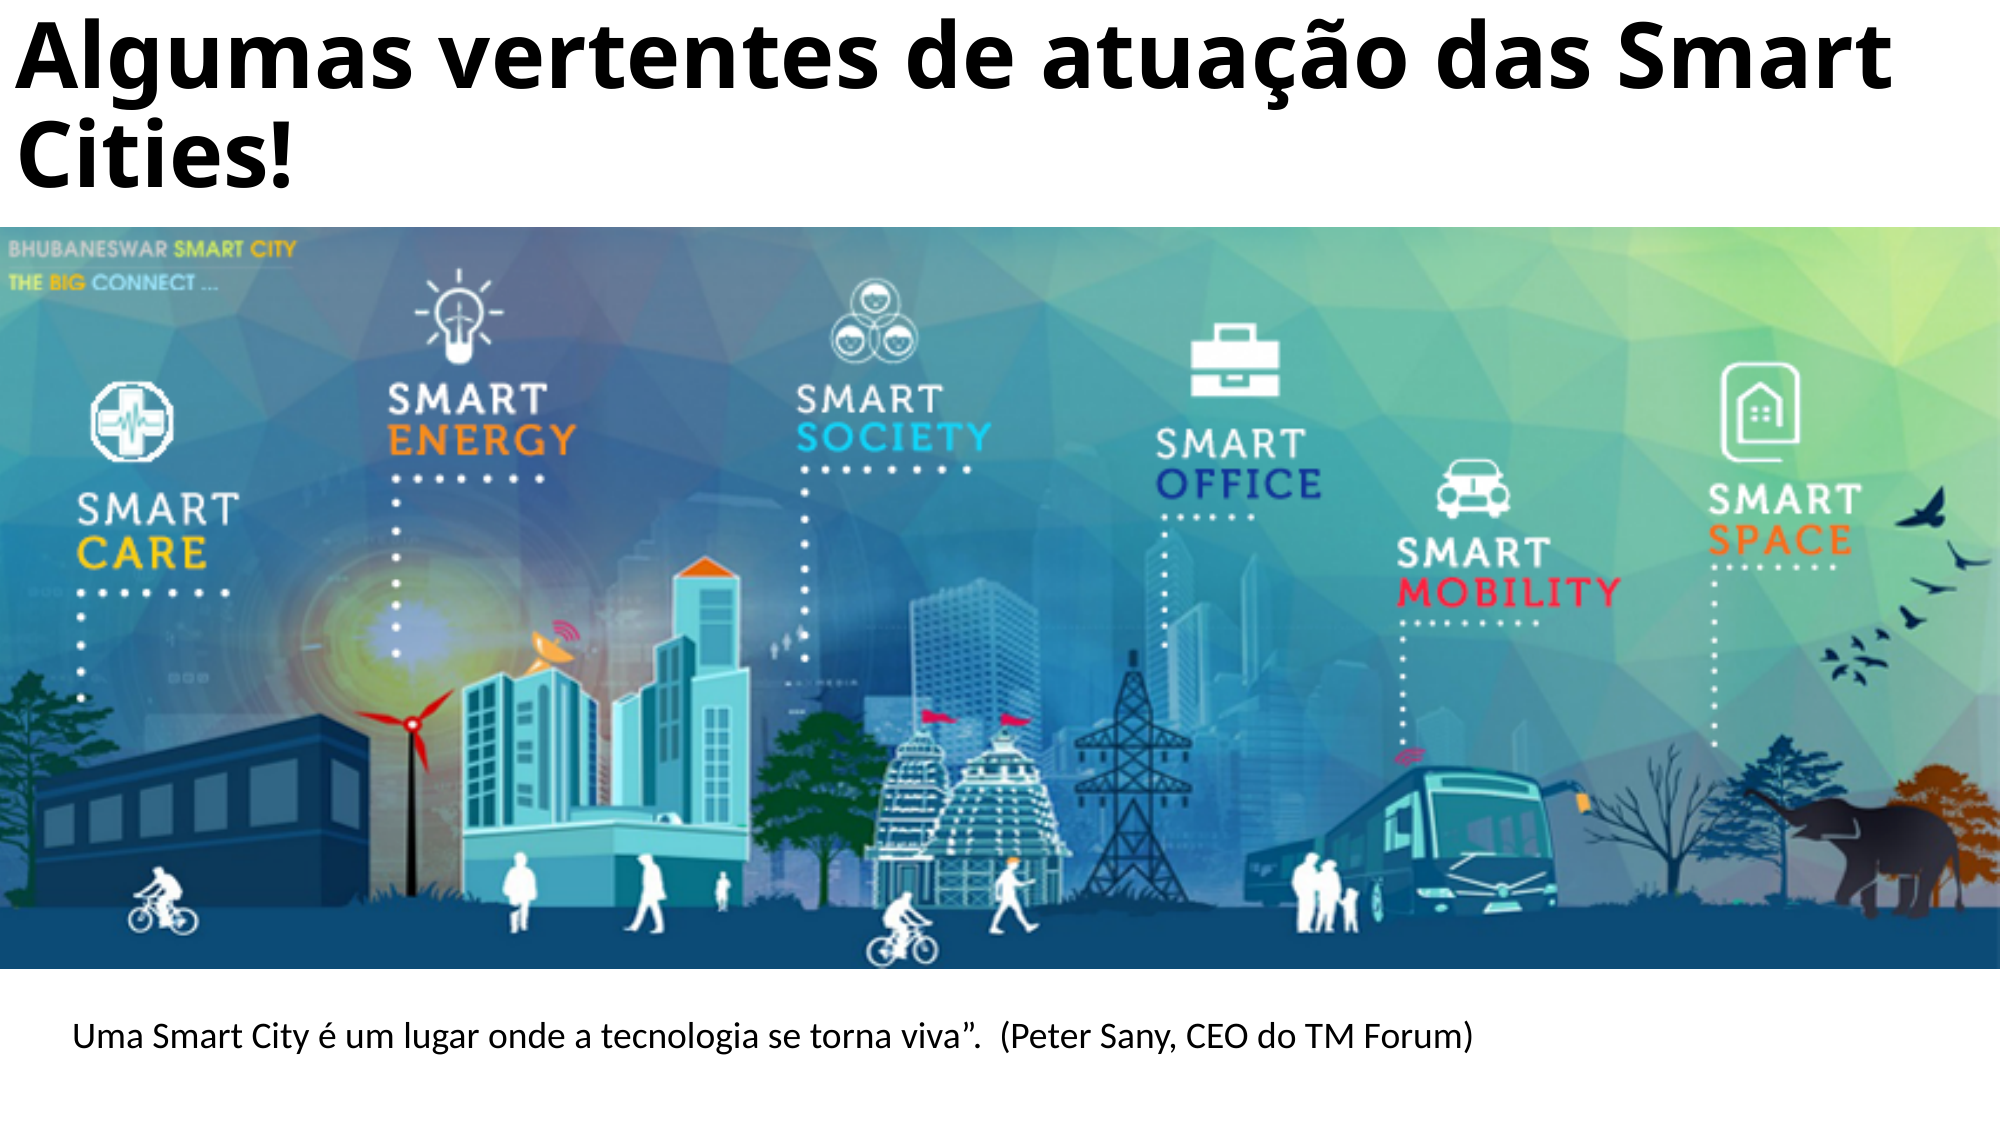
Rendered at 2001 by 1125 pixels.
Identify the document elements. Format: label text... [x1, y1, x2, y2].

title Algumas vertentes de atuação das Smart Cities! [0, 0, 1912, 218]
text_box Uma Smart City é um lugar onde a tecnologia se torna viva”. (Peter Sany, CEO do TM Forum) [57, 1003, 1943, 1064]
picture [0, 227, 2000, 969]
